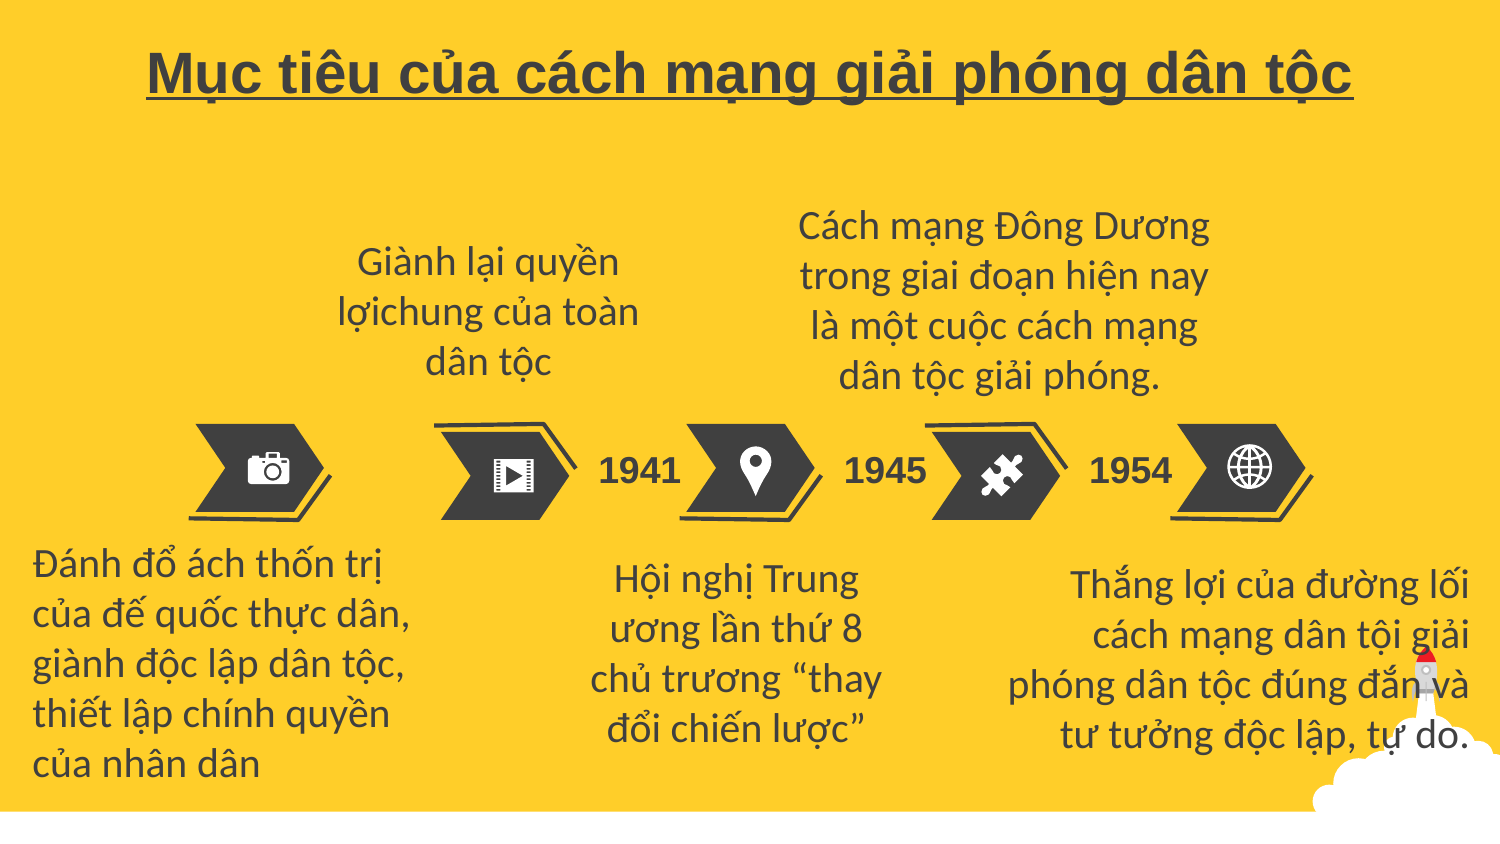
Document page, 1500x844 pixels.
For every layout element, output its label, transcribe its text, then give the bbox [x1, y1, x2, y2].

text_box Hội nghị Trung ương lần thứ 8 chủ trương “thay đổi chiến lược” [572, 542, 901, 758]
text_box Thắng lợi của đường lối cách mạng dân tội giải phóng dân tộc đúng đắn và tư tưởng độc lập, tự do. [990, 549, 1485, 764]
list Mục tiêu của cách mạng giải phóng dân tộc [0, 22, 1500, 118]
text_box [433, 423, 577, 521]
text_box Cách mạng Đông Dương trong giai đoạn hiện nay là một cuộc cách mạng dân tộc giải phóng. [771, 190, 1238, 406]
text_box 1954 [1072, 438, 1165, 499]
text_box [1170, 423, 1313, 521]
text_box 1945 [826, 438, 919, 499]
text_box Giành lại quyền lợichung của toàn dân tộc [315, 226, 662, 392]
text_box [924, 423, 1067, 521]
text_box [188, 423, 331, 521]
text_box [679, 423, 822, 521]
text_box 1941 [581, 438, 674, 499]
text_box Đánh đổ ách thốn trị của đế quốc thực dân, giành độc lập dân tộc, thiết lập chính quyền của nhân dân [17, 527, 462, 793]
